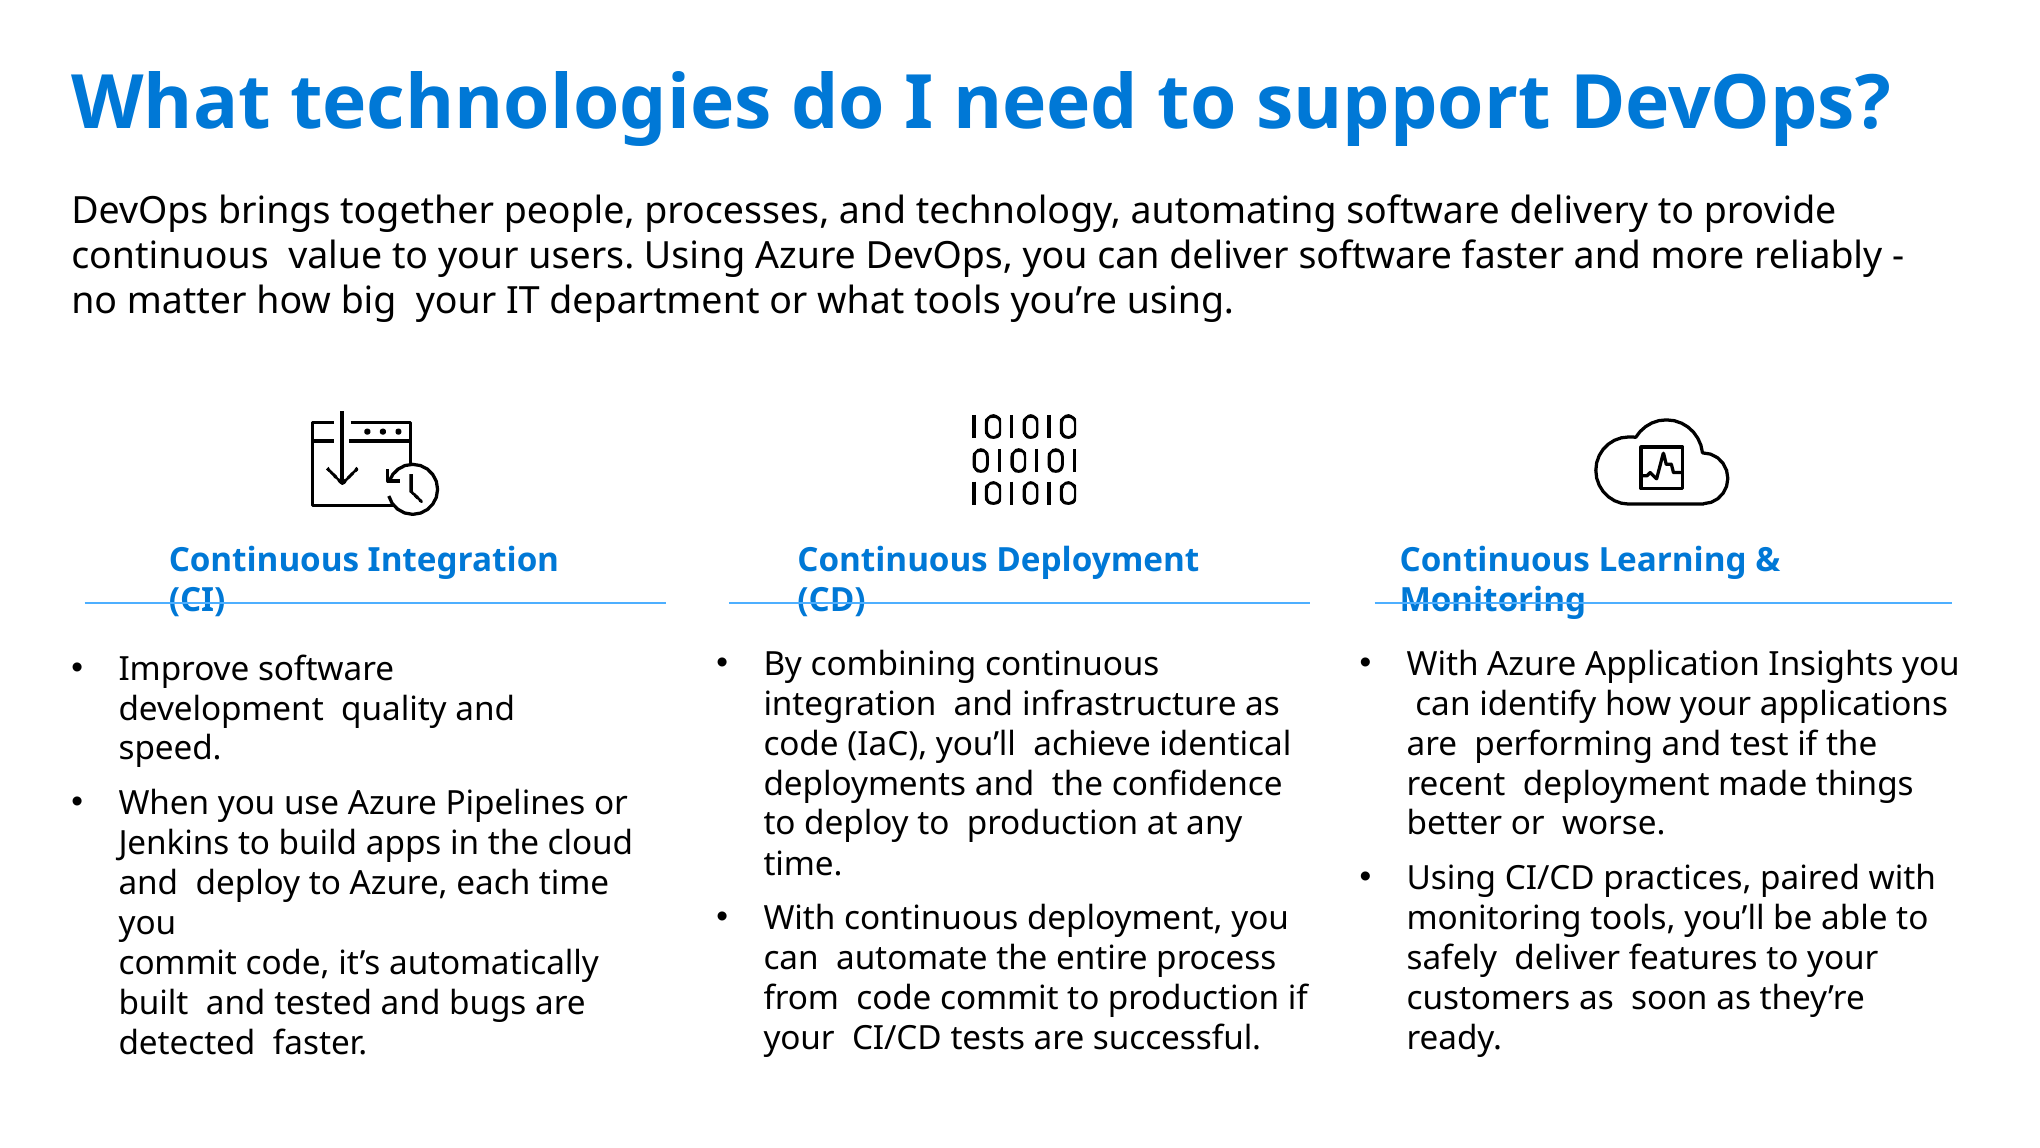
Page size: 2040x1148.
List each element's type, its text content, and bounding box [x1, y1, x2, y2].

text_box [387, 469, 393, 482]
text_box [1641, 447, 1683, 475]
text_box DevOps brings together people, processes, and technology, automating software delivery to provide continuous value to your users. Using Azure DevOps, you can deliver software faster and more reliably - no matter how big your IT department or what tools you’re using. [69, 245, 1921, 322]
text_box Continuous Deployment (CD) [795, 536, 1244, 603]
text_box [312, 422, 411, 506]
text_box [1047, 448, 1064, 473]
text_box Continuous Deployment (CD) [795, 604, 1244, 618]
text_box [1059, 414, 1077, 439]
text_box [1595, 419, 1728, 505]
title What technologies do I need to support DevOps? [69, 51, 2013, 245]
text_box Continuous Integration (CI) [166, 536, 583, 603]
text_box [1059, 481, 1077, 505]
text_box Continuous Learning & Monitoring [1397, 604, 1929, 618]
text_box [972, 448, 989, 473]
text_box With Azure Application Insights you can identify how your applications are performing and test if the recent deployment made things better or worse. Using CI/CD practices, paired with monitoring tools, you’ll be able to safely deliver features to your customers as soon as they’re ready. [1357, 640, 1970, 1056]
text_box [984, 481, 1002, 505]
text_box Continuous Integration (CI) [166, 604, 583, 618]
text_box By combining continuous integration and infrastructure as code (IaC), you’ll achieve identical deployments and the confidence to deploy to production at any time. With continuous deployment, you can automate the entire process from code commit to production if your CI/CD tests are successful. [714, 640, 1323, 1056]
text_box [342, 466, 359, 485]
text_box [1010, 448, 1027, 473]
text_box [1641, 473, 1683, 489]
text_box [1641, 453, 1683, 479]
text_box [388, 464, 438, 515]
text_box [1022, 414, 1039, 439]
text_box [1022, 481, 1039, 505]
text_box Improve software development quality and speed. When you use Azure Pipelines or Jenkins to build apps in the cloud and deploy to Azure, each time you commit code, it’s automatically built and tested and bugs are detected faster. [69, 645, 676, 1061]
text_box [325, 466, 341, 485]
text_box Continuous Learning & Monitoring [1397, 536, 1929, 603]
text_box [984, 414, 1002, 439]
